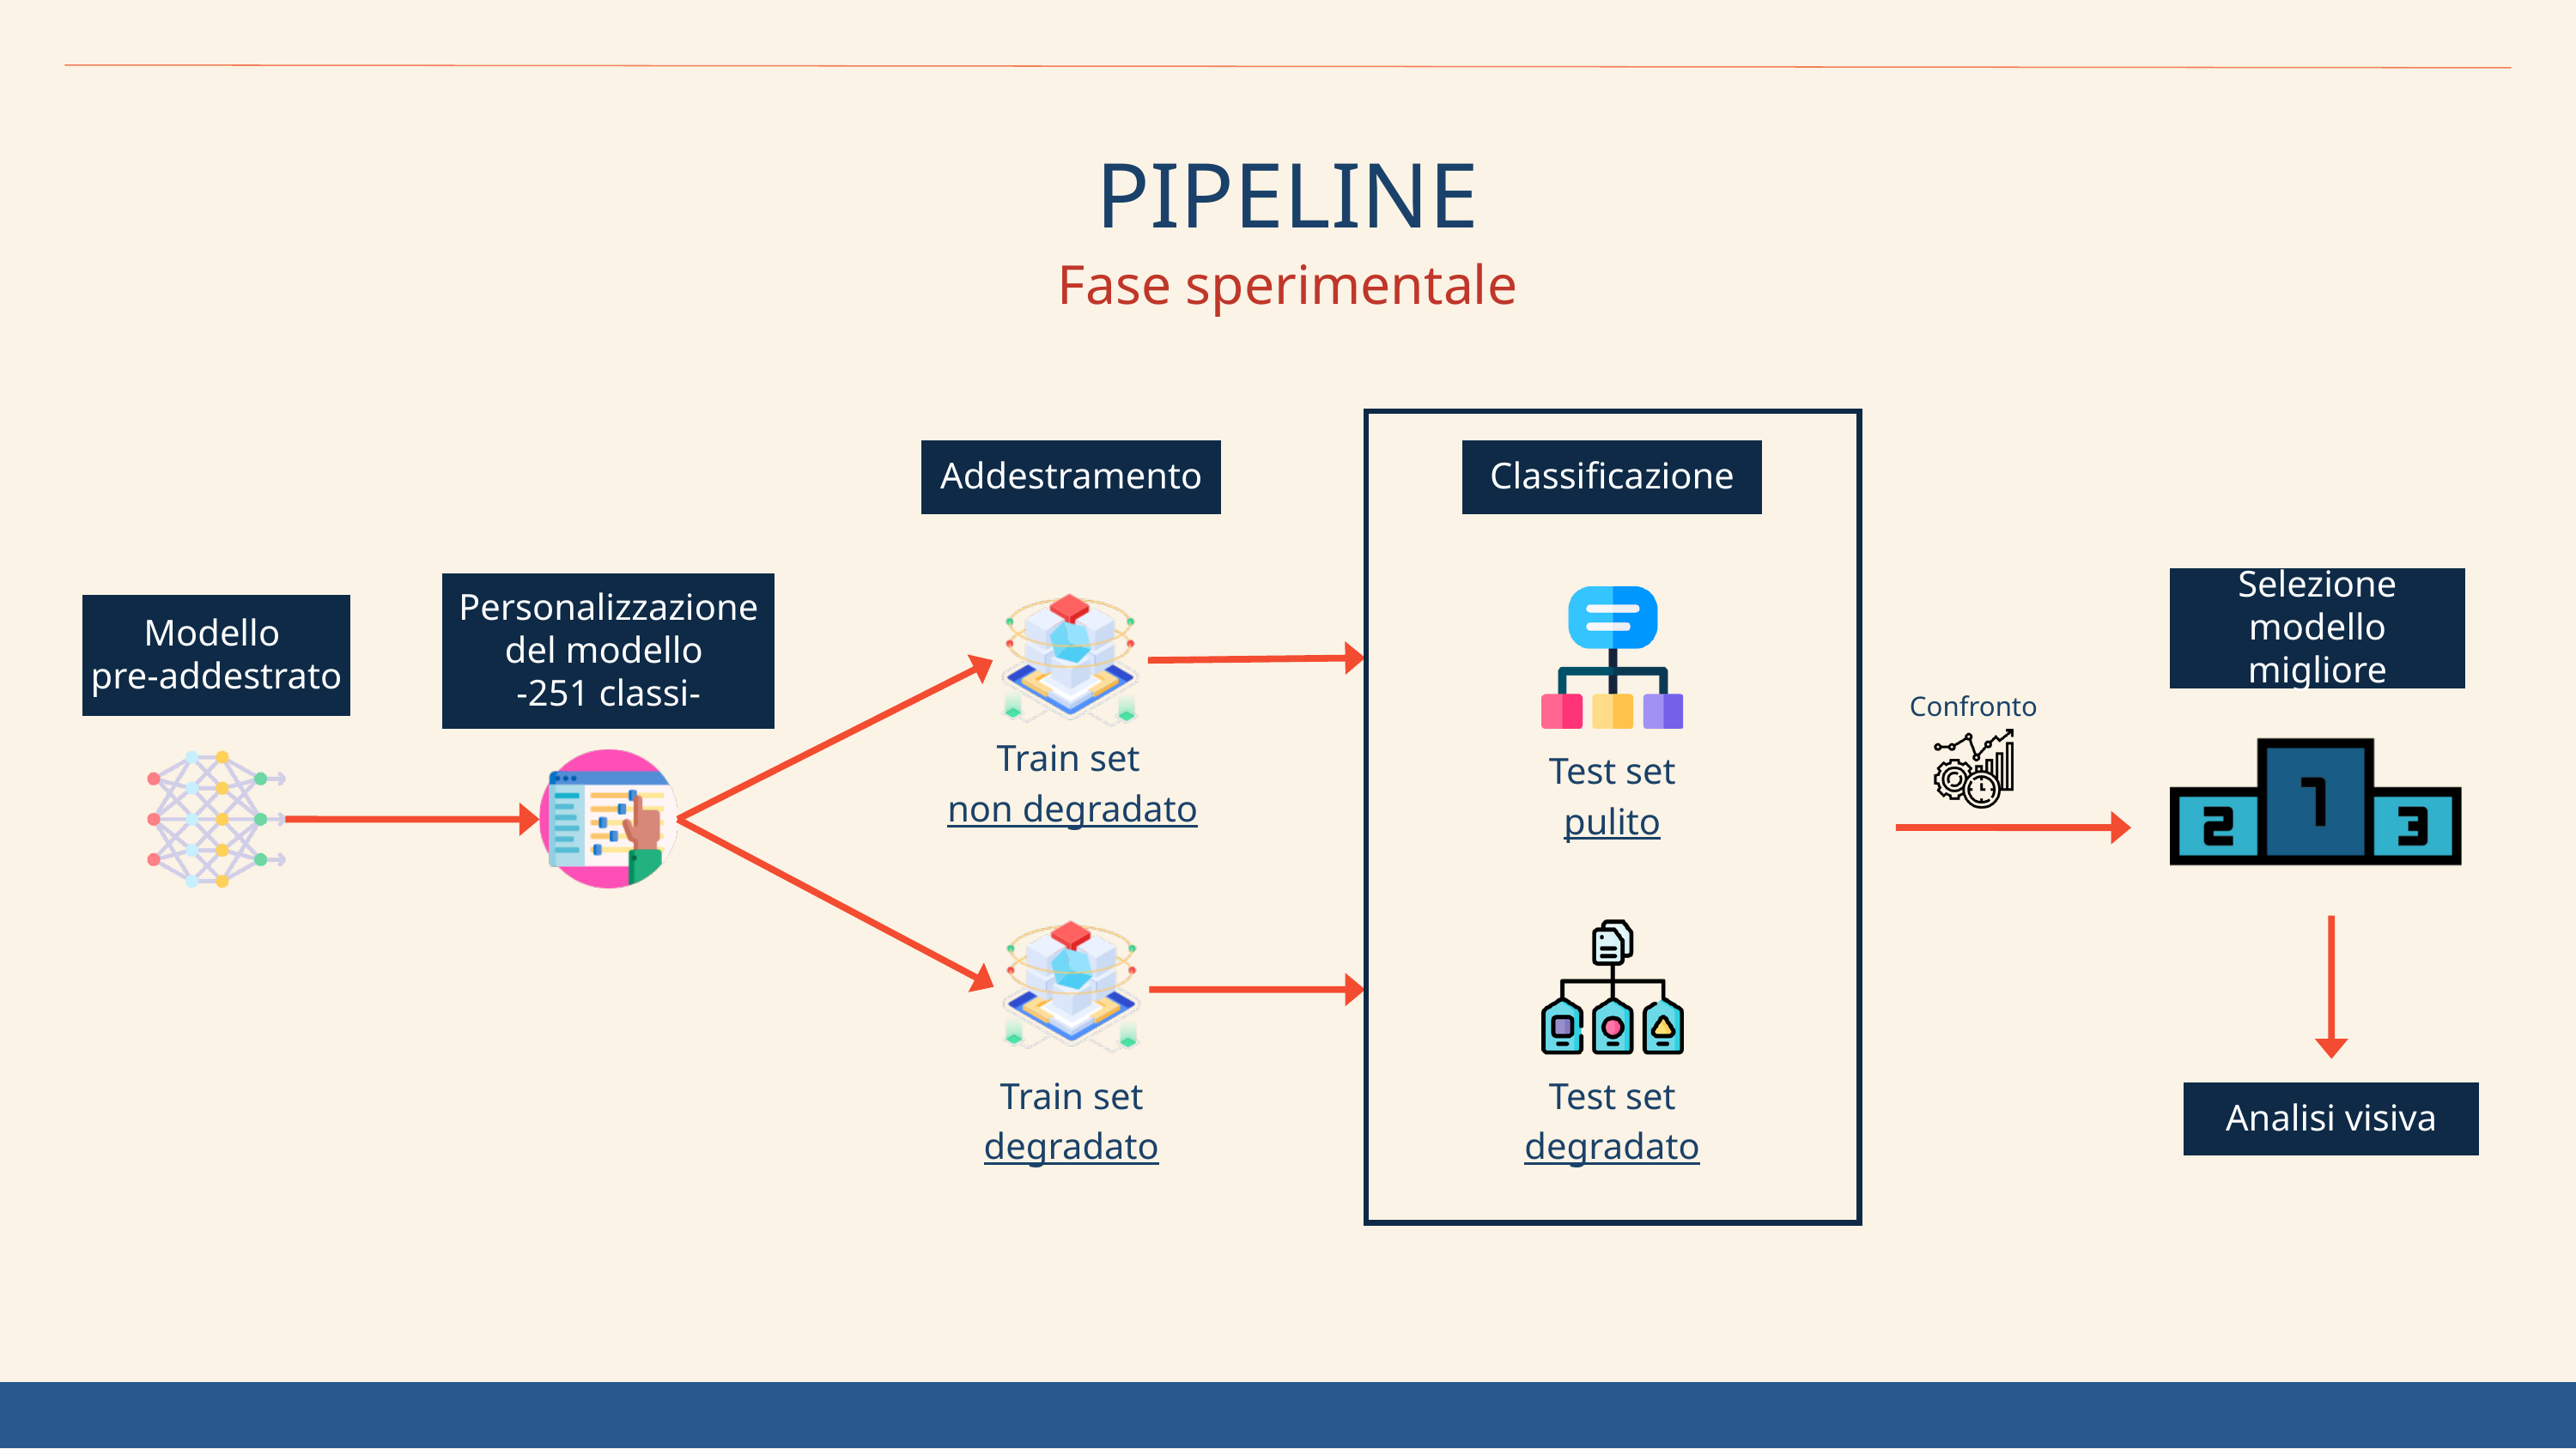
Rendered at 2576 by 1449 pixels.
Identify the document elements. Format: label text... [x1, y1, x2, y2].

text_box [1147, 649, 1361, 667]
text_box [442, 573, 775, 730]
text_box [2169, 567, 2466, 689]
text_box [993, 909, 1150, 1065]
text_box Train set non degradato [939, 728, 1206, 829]
text_box Fase sperimentale [1025, 239, 1550, 316]
text_box [677, 657, 993, 819]
text_box Confronto [1887, 684, 2060, 723]
text_box [285, 810, 540, 828]
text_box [921, 440, 1222, 515]
text_box Train set degradato [924, 1065, 1219, 1167]
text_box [2184, 1082, 2480, 1156]
text_box [993, 582, 1149, 728]
text_box [2322, 915, 2341, 1059]
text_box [0, 1381, 2576, 1449]
text_box [539, 749, 678, 888]
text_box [1365, 411, 1860, 1223]
text_box [1149, 980, 1361, 999]
text_box [147, 749, 286, 888]
text_box [677, 819, 994, 990]
text_box [1895, 818, 2131, 837]
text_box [82, 594, 350, 716]
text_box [2169, 602, 2494, 894]
text_box [1934, 729, 2014, 809]
text_box PIPELINE [702, 137, 1874, 246]
